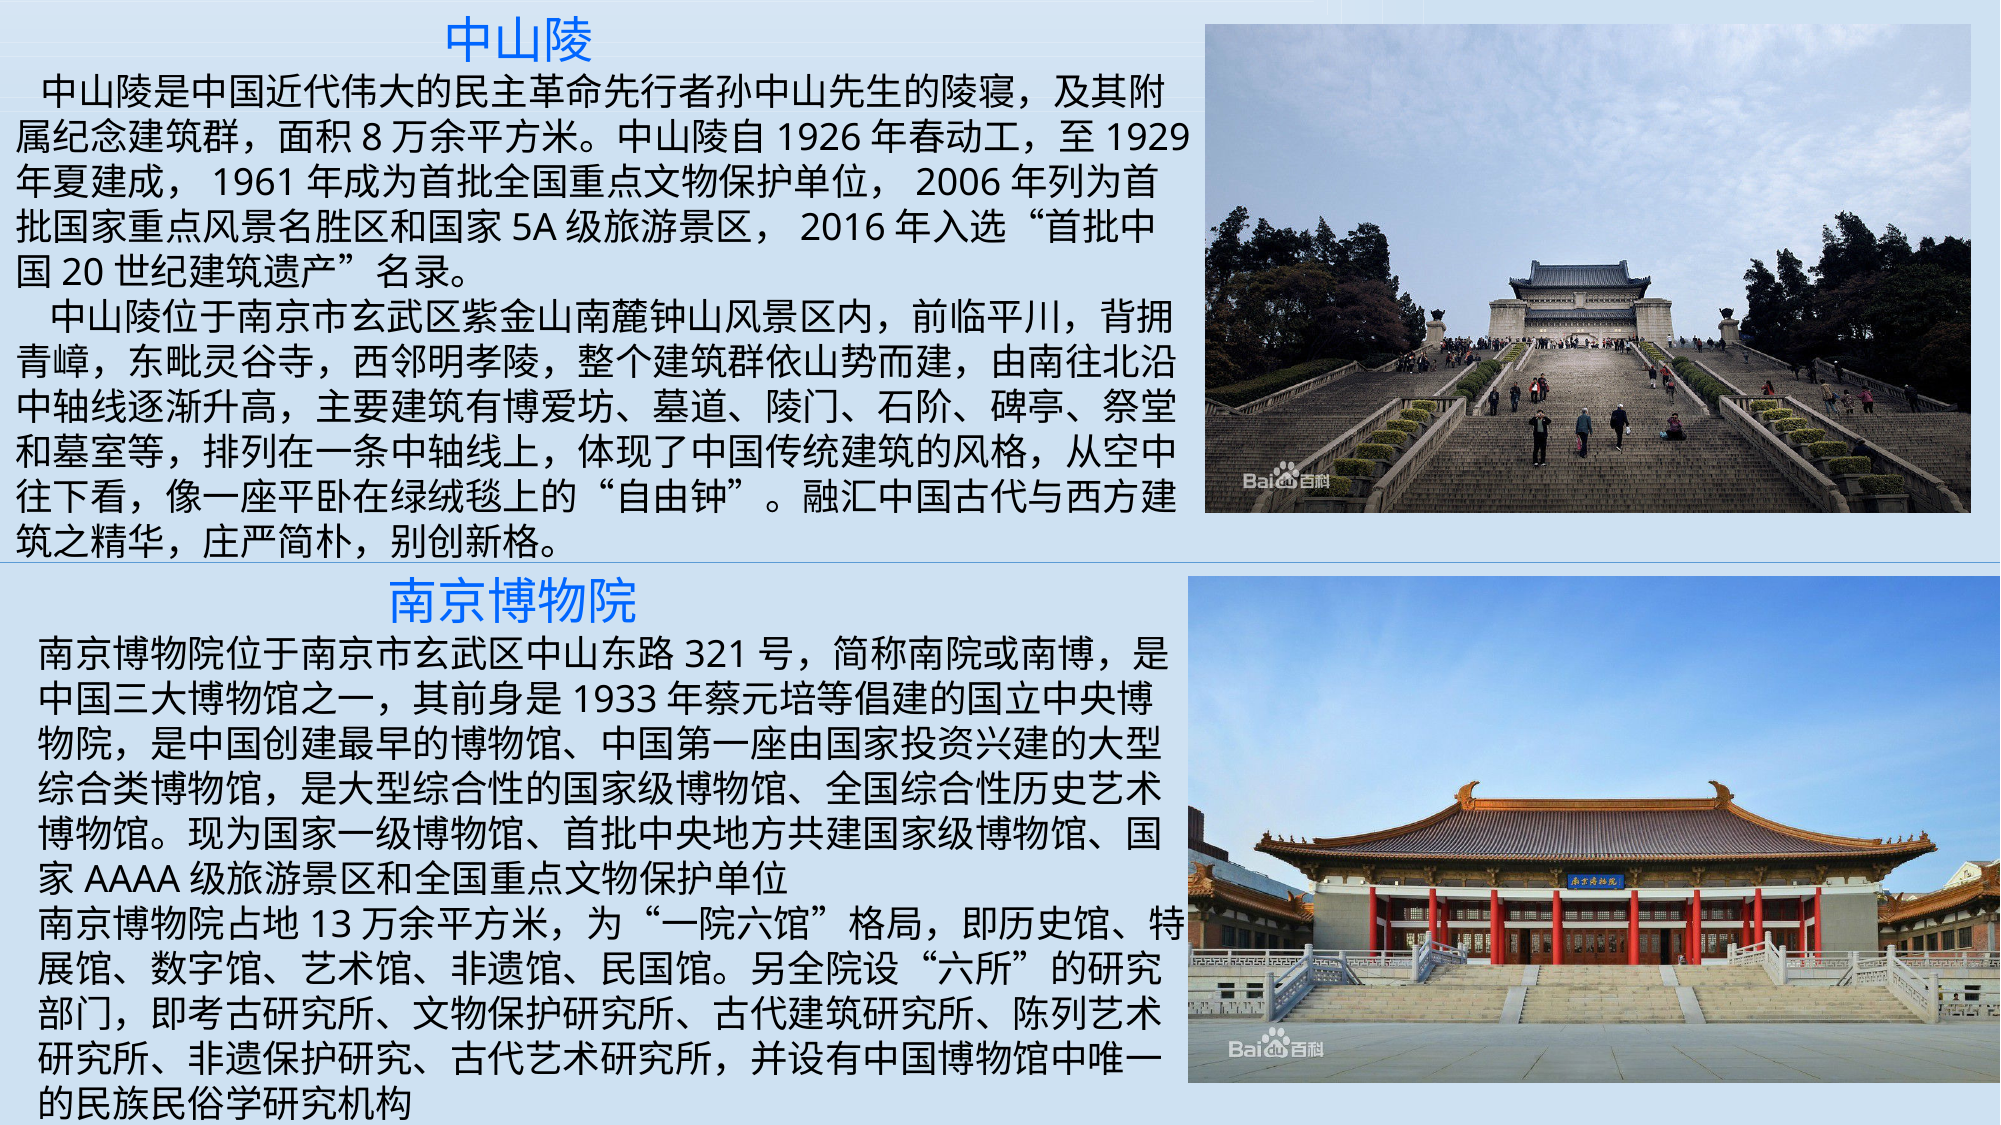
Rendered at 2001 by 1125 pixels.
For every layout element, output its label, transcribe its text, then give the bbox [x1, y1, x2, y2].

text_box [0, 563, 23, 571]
text_box 南京博物院 南京博物院位于南京市玄武区中山东路321号，简称南院或南博，是中国三大博物馆之一，其前身是1933年蔡元培等倡建的国立中央博物院，是中国创建最早的博物馆、中国第一座由国家投资兴建的大型综合类博物馆，是大型综合性的国家级博物馆、全国综合性历史艺术博物馆。现为国家一级博物馆、首批中央地方共建国家级博物馆、国家AAAA级旅游景区和全国重点文物保护单位 南京博物院占地13万余平方米，为“一院六馆”格局，即历史馆、特展馆、数字馆、艺术馆、非遗馆、民国馆。另全院设“六所”的研究部门，即考古研究所、文物保护研究所、古代建筑研究所、陈列艺术研究所、非遗保护研究、古代艺术研究所，并设有中国博物馆中唯一的民族民俗学研究机构 [23, 563, 1206, 1125]
picture [1205, 24, 1971, 513]
text_box 中山陵 中山陵是中国近代伟大的民主革命先行者孙中山先生的陵寝，及其附属纪念建筑群，面积8万余平方米。中山陵自1926年春动工，至1929年夏建成，1961年成为首批全国重点文物保护单位，2006年列为首批国家重点风景名胜区和国家5A级旅游景区，2016年入选“首批中国20世纪建筑遗产”名录。 中山陵位于南京市玄武区紫金山南麓钟山风景区内，前临平川，背拥青嶂，东毗灵谷寺，西邻明孝陵，整个建筑群依山势而建，由南往北沿中轴线逐渐升高，主要建筑有博爱坊、墓道、陵门、石阶、碑亭、祭堂和墓室等，排列在一条中轴线上，体现了中国传统建筑的风格，从空中往下看，像一座平卧在绿绒毯上的“自由钟”。融汇中国古代与西方建筑之精华，庄严简朴，别创新格。 [0, 0, 1206, 562]
picture [1188, 576, 2000, 1083]
